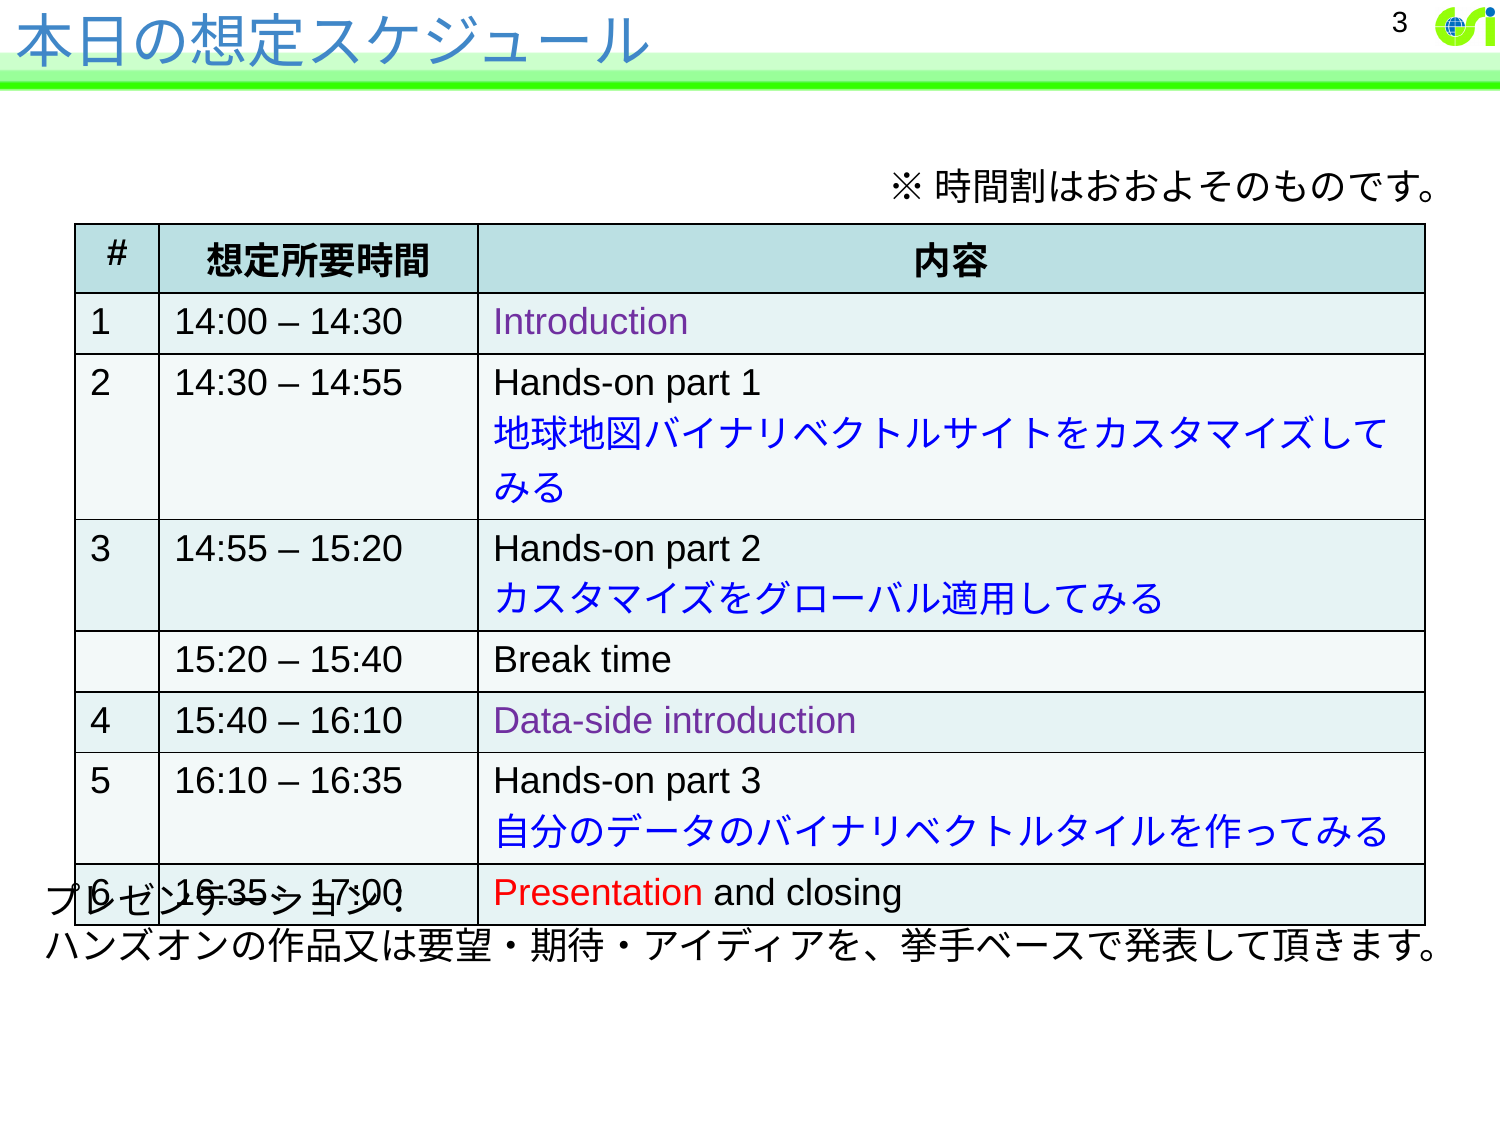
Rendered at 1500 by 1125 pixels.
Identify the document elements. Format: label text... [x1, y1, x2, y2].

table_cell Hands-on part 2 カスタマイズをグローバル適用してみる [479, 520, 1424, 630]
table_cell 6 [76, 865, 158, 869]
table_header # [76, 225, 158, 292]
table_cell 4 [76, 693, 158, 752]
picture [0, 0, 1500, 91]
table_cell Introduction [479, 294, 1424, 353]
table_cell 14:55 – 15:20 [160, 520, 477, 630]
table_cell 16:10 – 16:35 [160, 753, 477, 863]
table_cell Hands-on part 1 地球地図バイナリベクトルサイトをカスタマイズしてみる [479, 355, 1424, 519]
text_box プレゼンテーション： ハンズオンの作品又は要望・期待・アイディアを、挙手ベースで発表して頂きます。 [28, 869, 1472, 975]
slide_number 3 [1072, 0, 1424, 74]
table_cell 14:00 – 14:30 [160, 294, 477, 353]
table_header 内容 [479, 225, 1424, 292]
table_cell 1 [76, 294, 158, 353]
table_cell 16:35 – 17:00 [160, 865, 477, 869]
table_cell 15:20 – 15:40 [160, 632, 477, 691]
table_cell [76, 632, 158, 691]
table_cell 3 [76, 520, 158, 630]
table_cell Break time [479, 632, 1424, 691]
table_cell 15:40 – 16:10 [160, 693, 477, 752]
table_cell 2 [76, 355, 158, 519]
table_cell 5 [76, 753, 158, 863]
table_cell 14:30 – 14:55 [160, 355, 477, 519]
text_box ※時間割はおおよそのものです。 [873, 155, 1471, 216]
table_header 想定所要時間 [160, 225, 477, 292]
table_cell Hands-on part 3 自分のデータのバイナリベクトルタイルを作ってみる [479, 753, 1424, 863]
table_cell Presentation and closing [479, 865, 1424, 869]
table_cell Data-side introduction [479, 693, 1424, 752]
title 本日の想定スケジュール [0, 0, 1152, 79]
